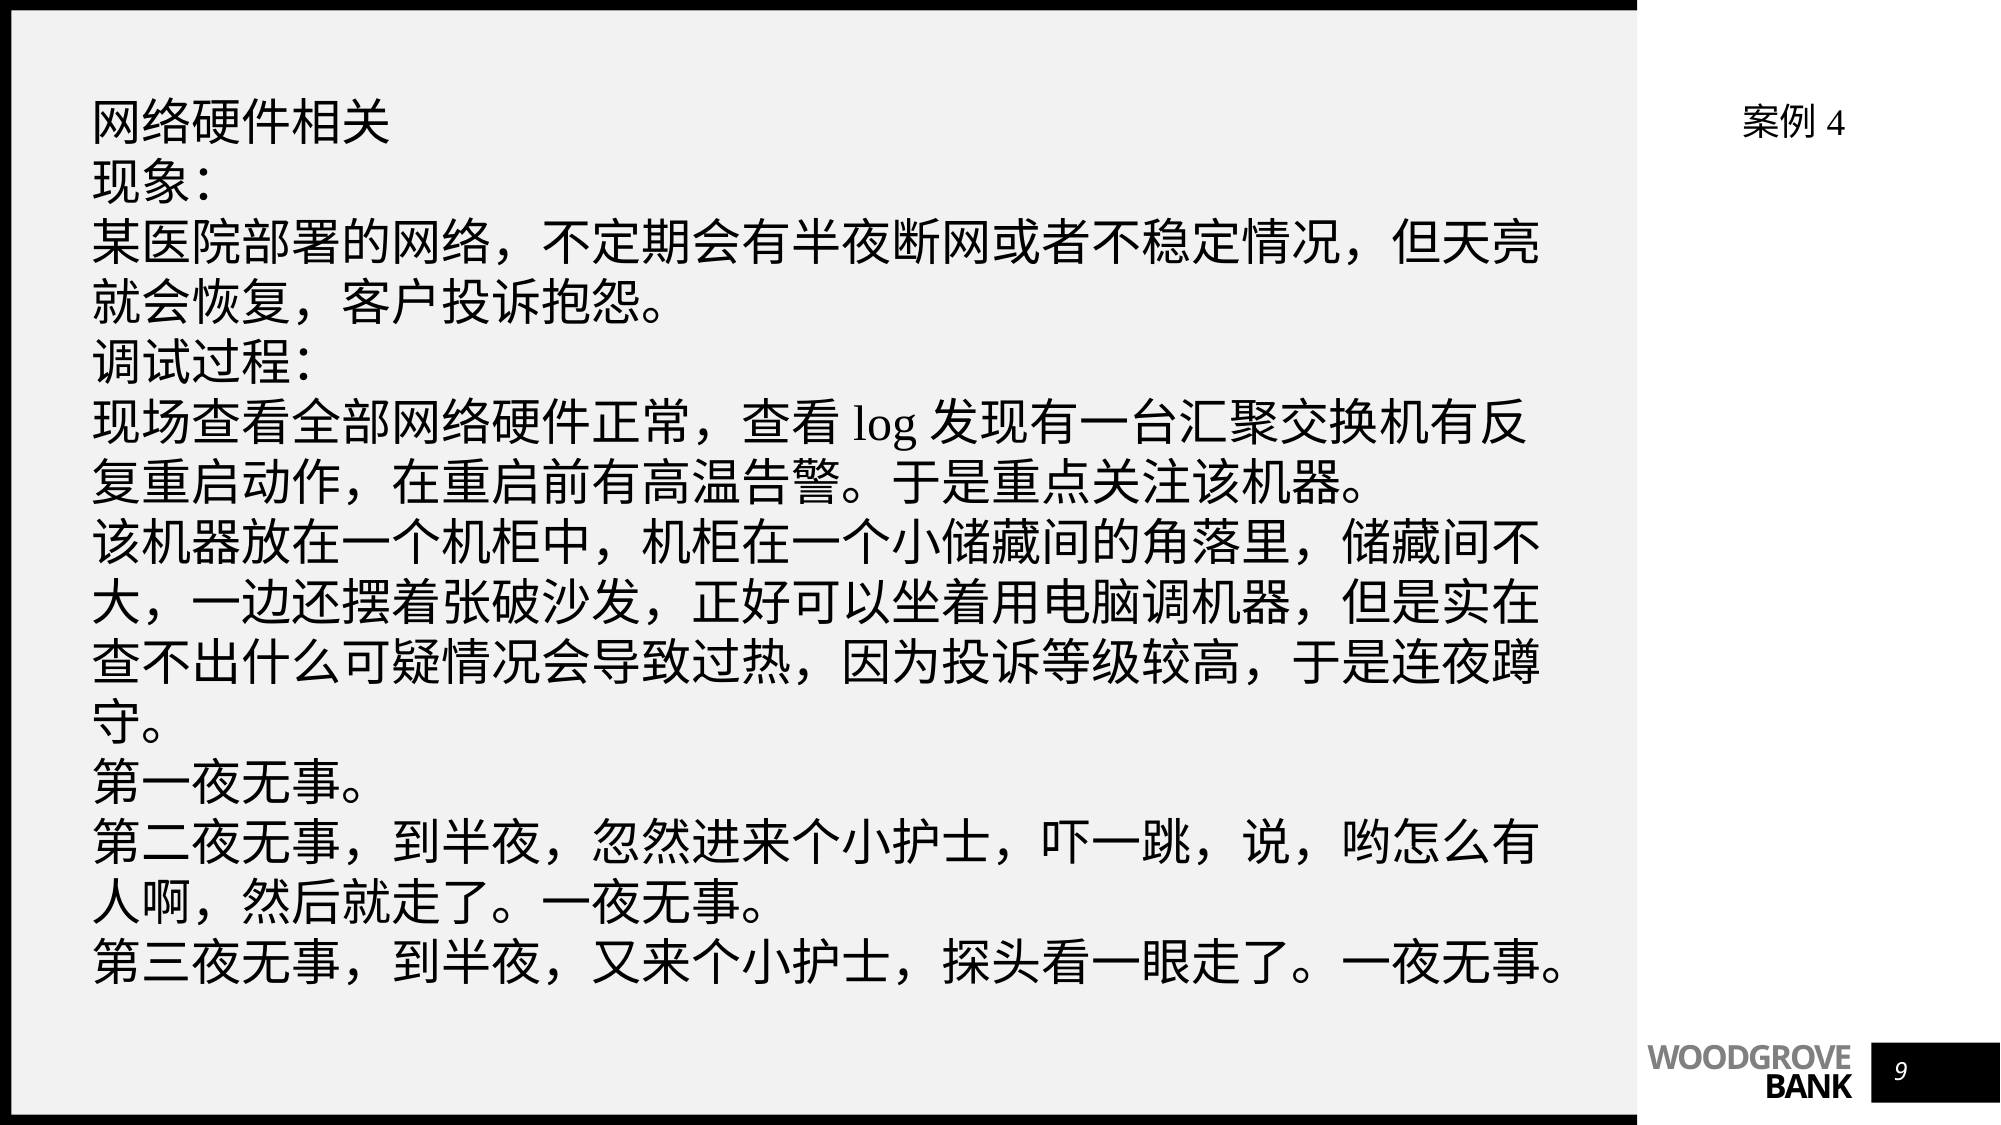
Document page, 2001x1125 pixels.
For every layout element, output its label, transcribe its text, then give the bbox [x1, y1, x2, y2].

slide_number 9 [1877, 1050, 1924, 1096]
text_box 案例4 [1727, 90, 1878, 151]
text_box 网络硬件相关 现象： 某医院部署的网络，不定期会有半夜断网或者不稳定情况，但天亮就会恢复，客户投诉抱怨。 调试过程： 现场查看全部网络硬件正常，查看log发现有一台汇聚交换机有反复重启动作，在重启前有高温告警。于是重点关注该机器。 该机器放在一个机柜中，机柜在一个小储藏间的角落里，储藏间不大，一边还摆着张破沙发，正好可以坐着用电脑调机器，但是实在查不出什么可疑情况会导致过热，因为投诉等级较高，于是连夜蹲守。 第一夜无事。 第二夜无事，到半夜，忽然进来个小护士，吓一跳，说，哟怎么有人啊，然后就走了。一夜无事。 第三夜无事，到半夜，又来个小护士，探头看一眼走了。一夜无事。 [76, 23, 1561, 1118]
